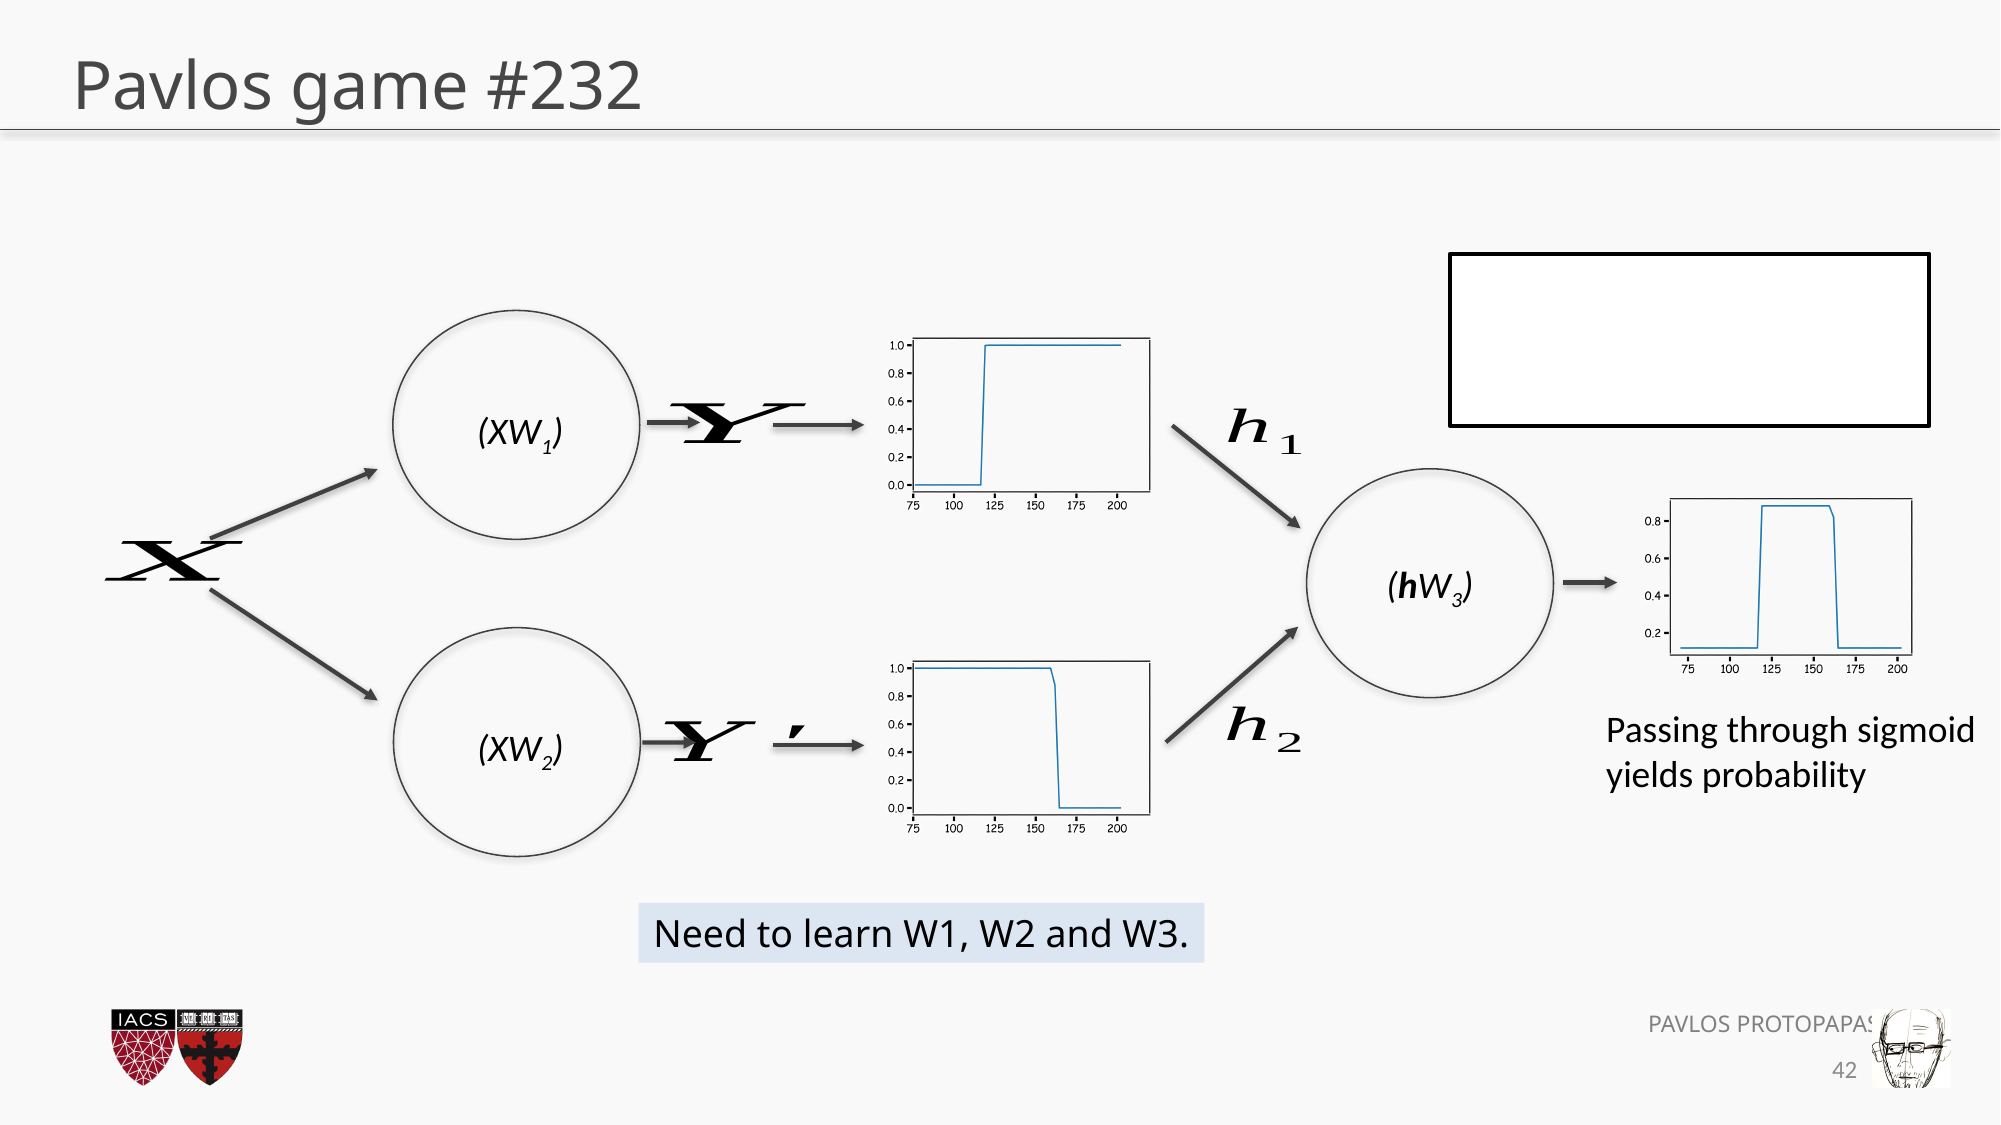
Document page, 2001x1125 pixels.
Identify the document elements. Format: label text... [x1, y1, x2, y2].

title Pavlos game #232 [57, 35, 1943, 162]
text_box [1449, 253, 2000, 804]
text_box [821, 310, 1198, 860]
picture [109, 1009, 243, 1086]
slide_number 42 [1405, 1038, 1873, 1099]
text_box Need to learn W1, W2 and W3. [638, 902, 1205, 963]
picture [1872, 1009, 1951, 1088]
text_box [1165, 399, 1444, 759]
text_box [95, 310, 819, 857]
